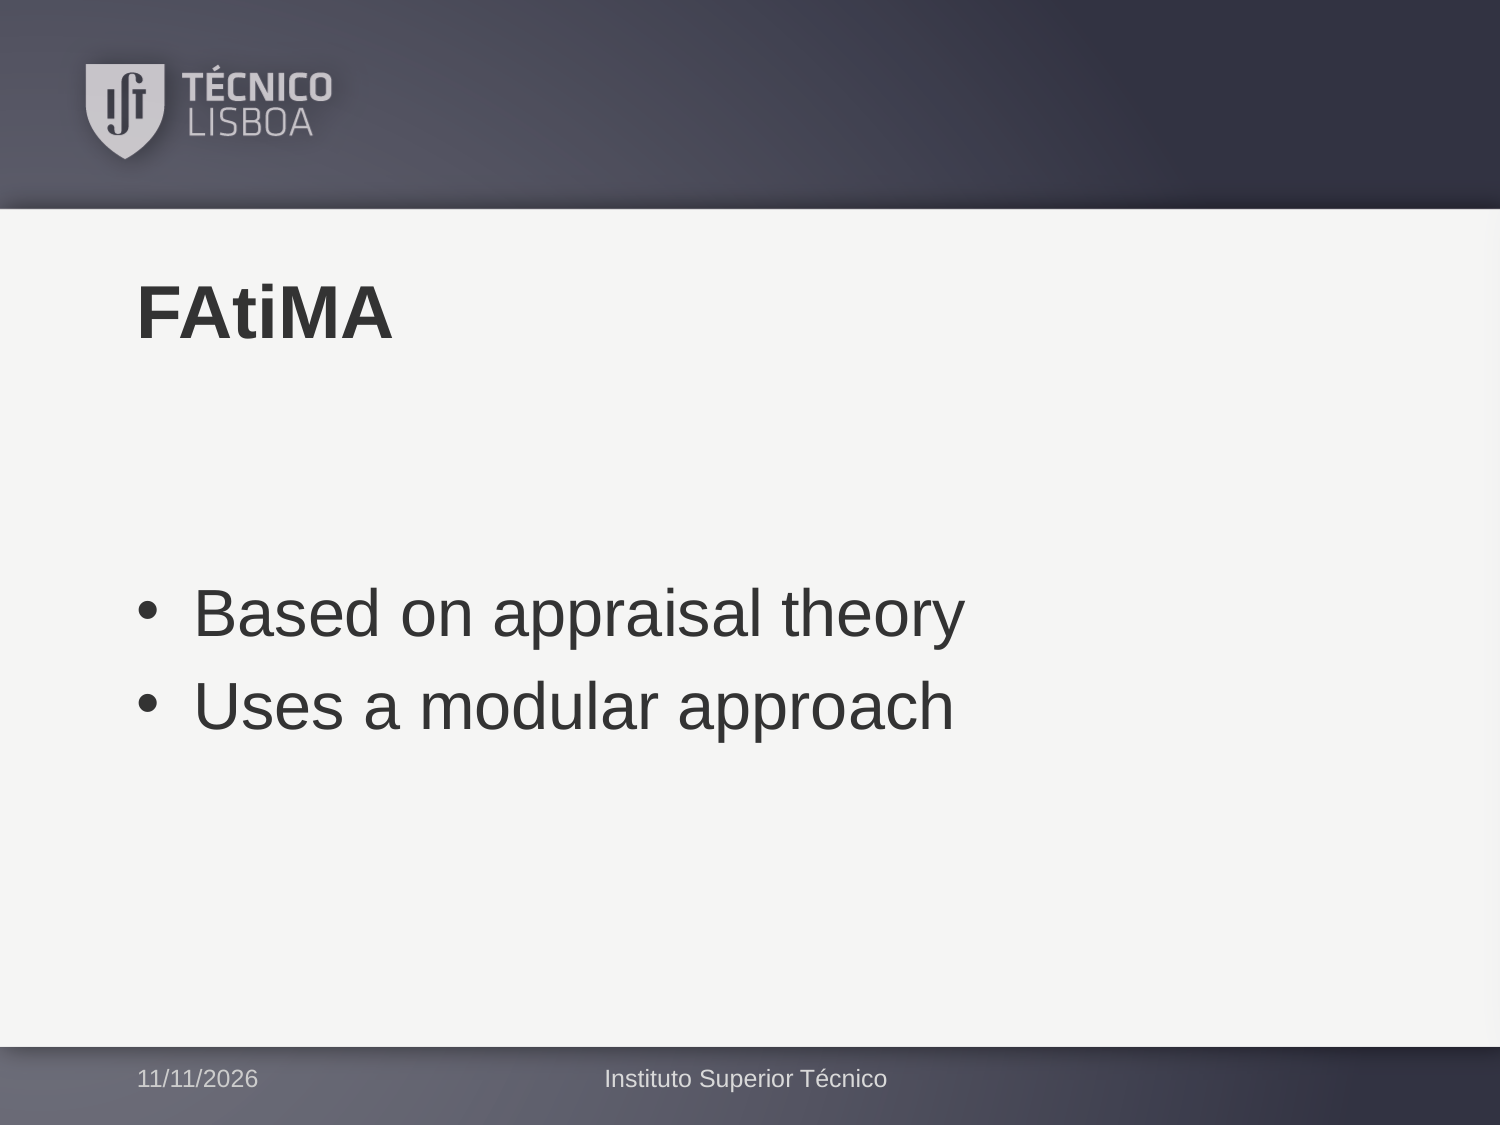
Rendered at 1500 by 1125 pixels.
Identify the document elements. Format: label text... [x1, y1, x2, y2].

list Based on appraisal theory Uses a modular approach [121, 400, 1378, 1005]
picture [0, 0, 1500, 1125]
footer Instituto Superior Técnico [512, 1052, 988, 1103]
title FAtiMA [121, 237, 1378, 381]
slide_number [121, 1052, 425, 1103]
